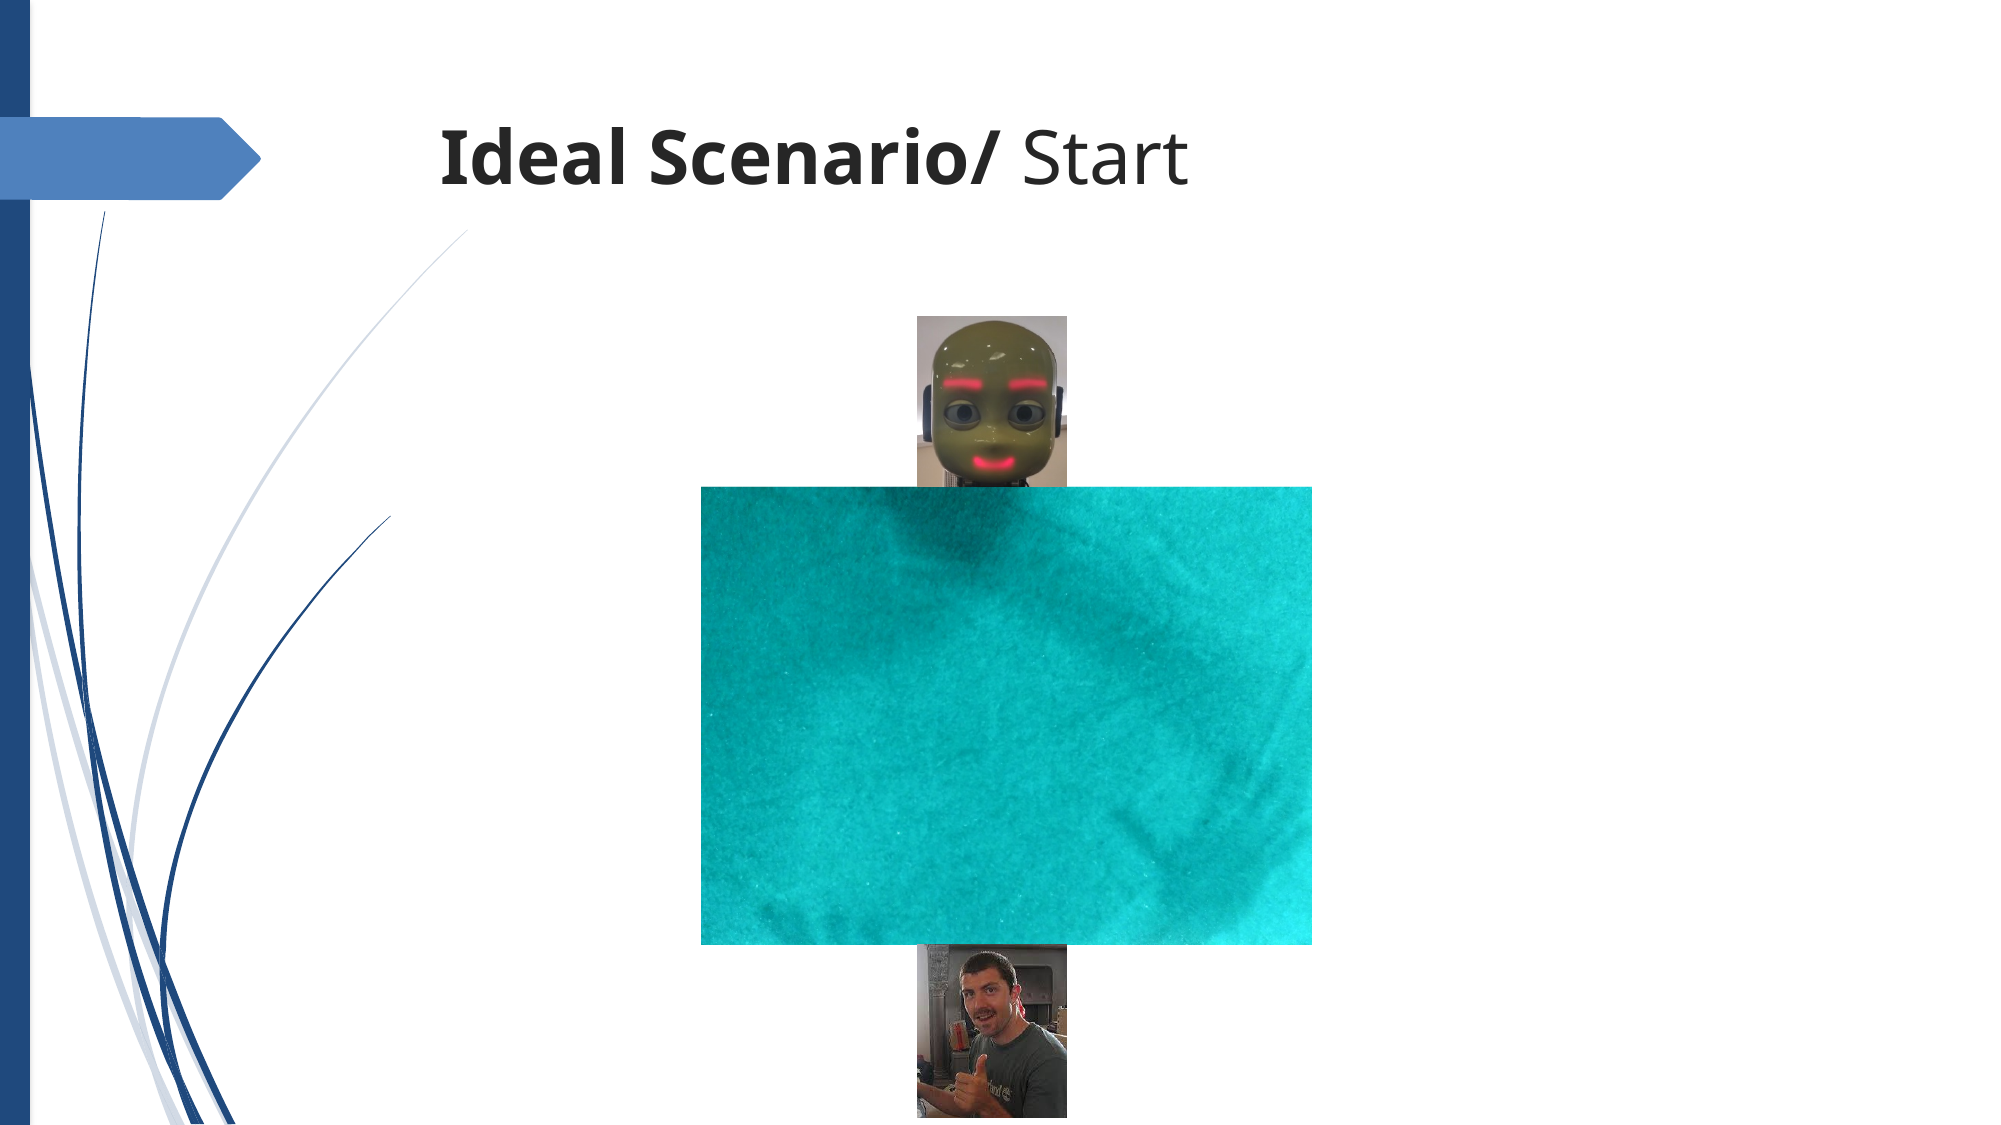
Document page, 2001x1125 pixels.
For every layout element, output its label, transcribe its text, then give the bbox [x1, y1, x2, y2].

picture [701, 315, 1311, 1119]
text_box Ideal Scenario/ Start [425, 102, 1888, 313]
